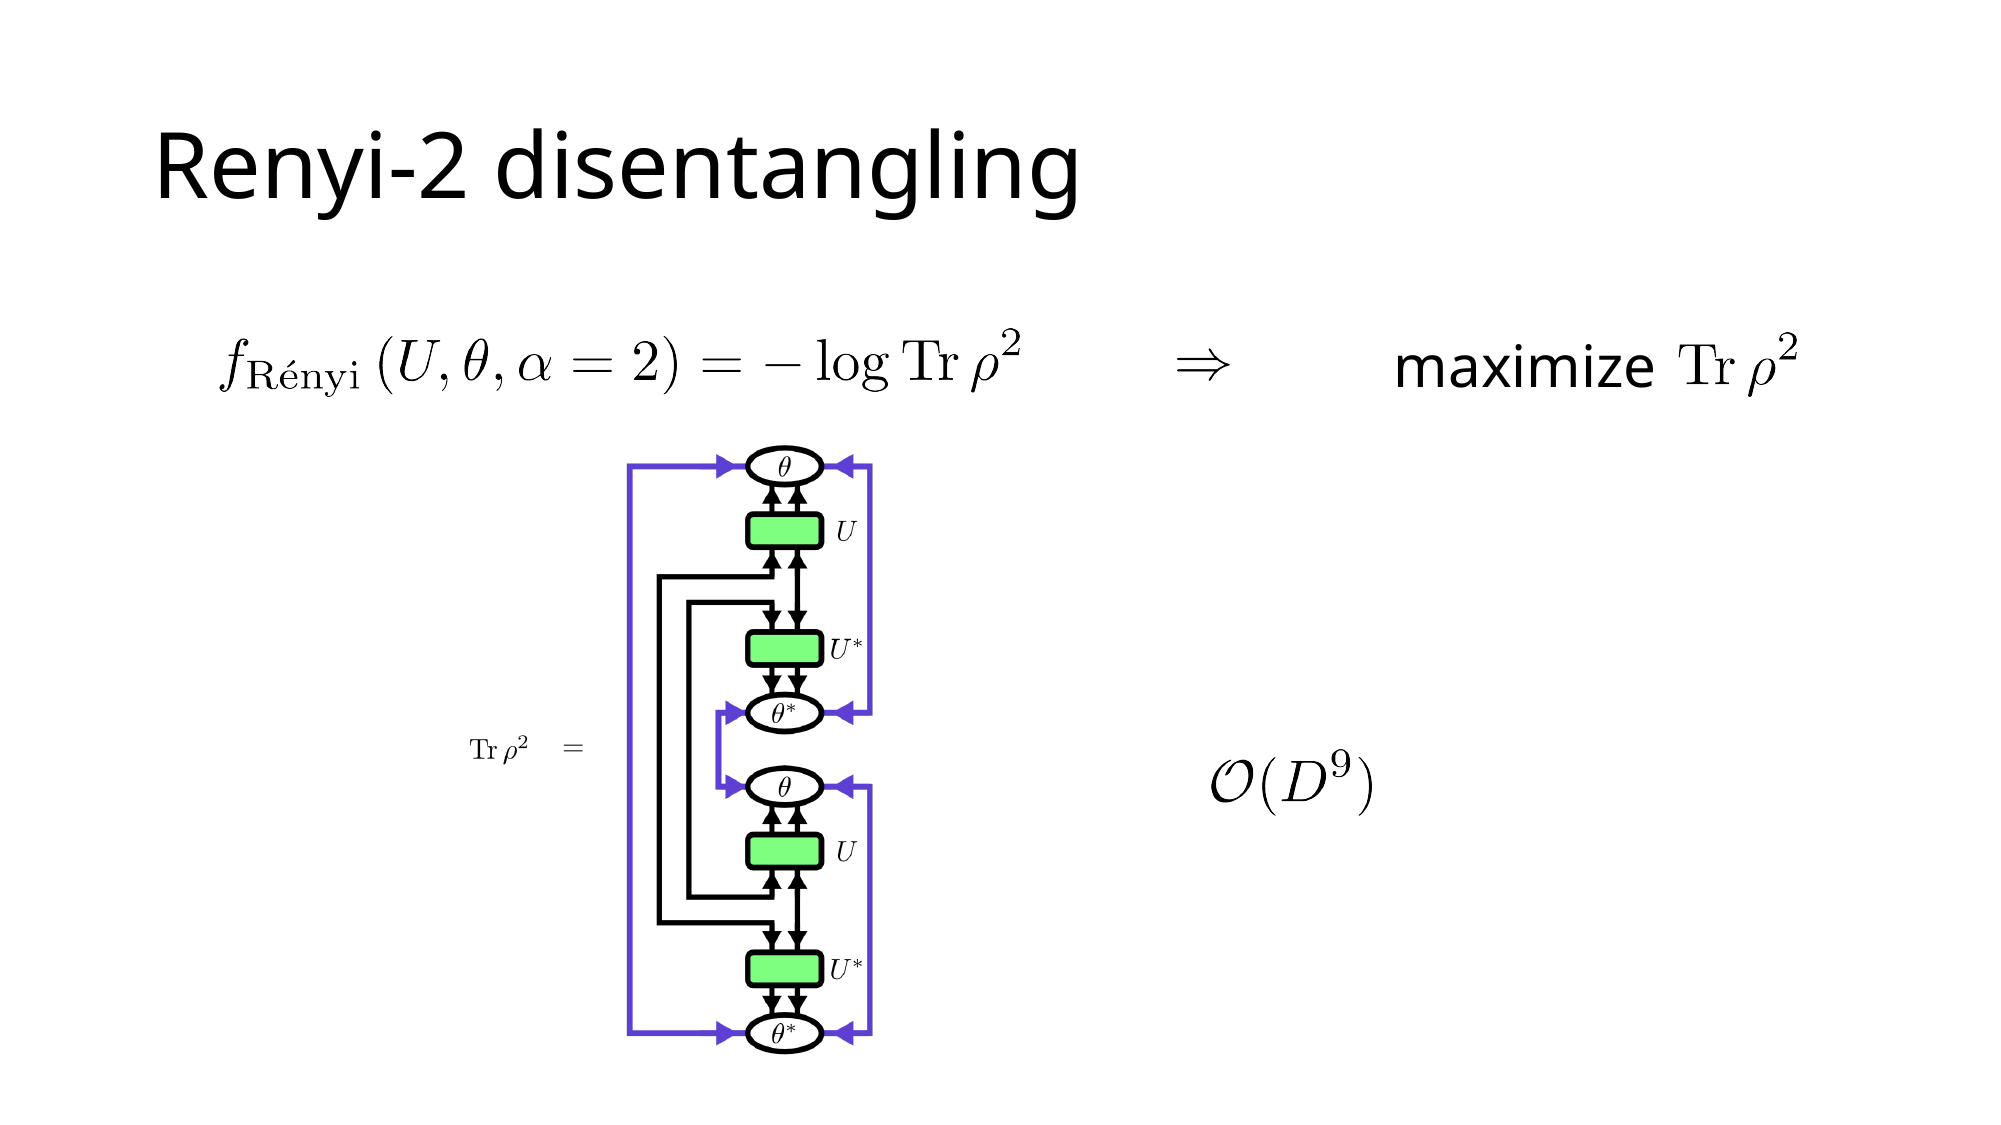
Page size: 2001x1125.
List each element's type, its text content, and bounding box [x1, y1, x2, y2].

picture [218, 327, 1021, 397]
picture [1210, 749, 1372, 817]
title Renyi-2 disentangling [137, 59, 1863, 278]
picture [1177, 347, 1231, 382]
text_box maximize [1379, 321, 1824, 407]
picture [1677, 332, 1798, 397]
picture [459, 444, 875, 1056]
